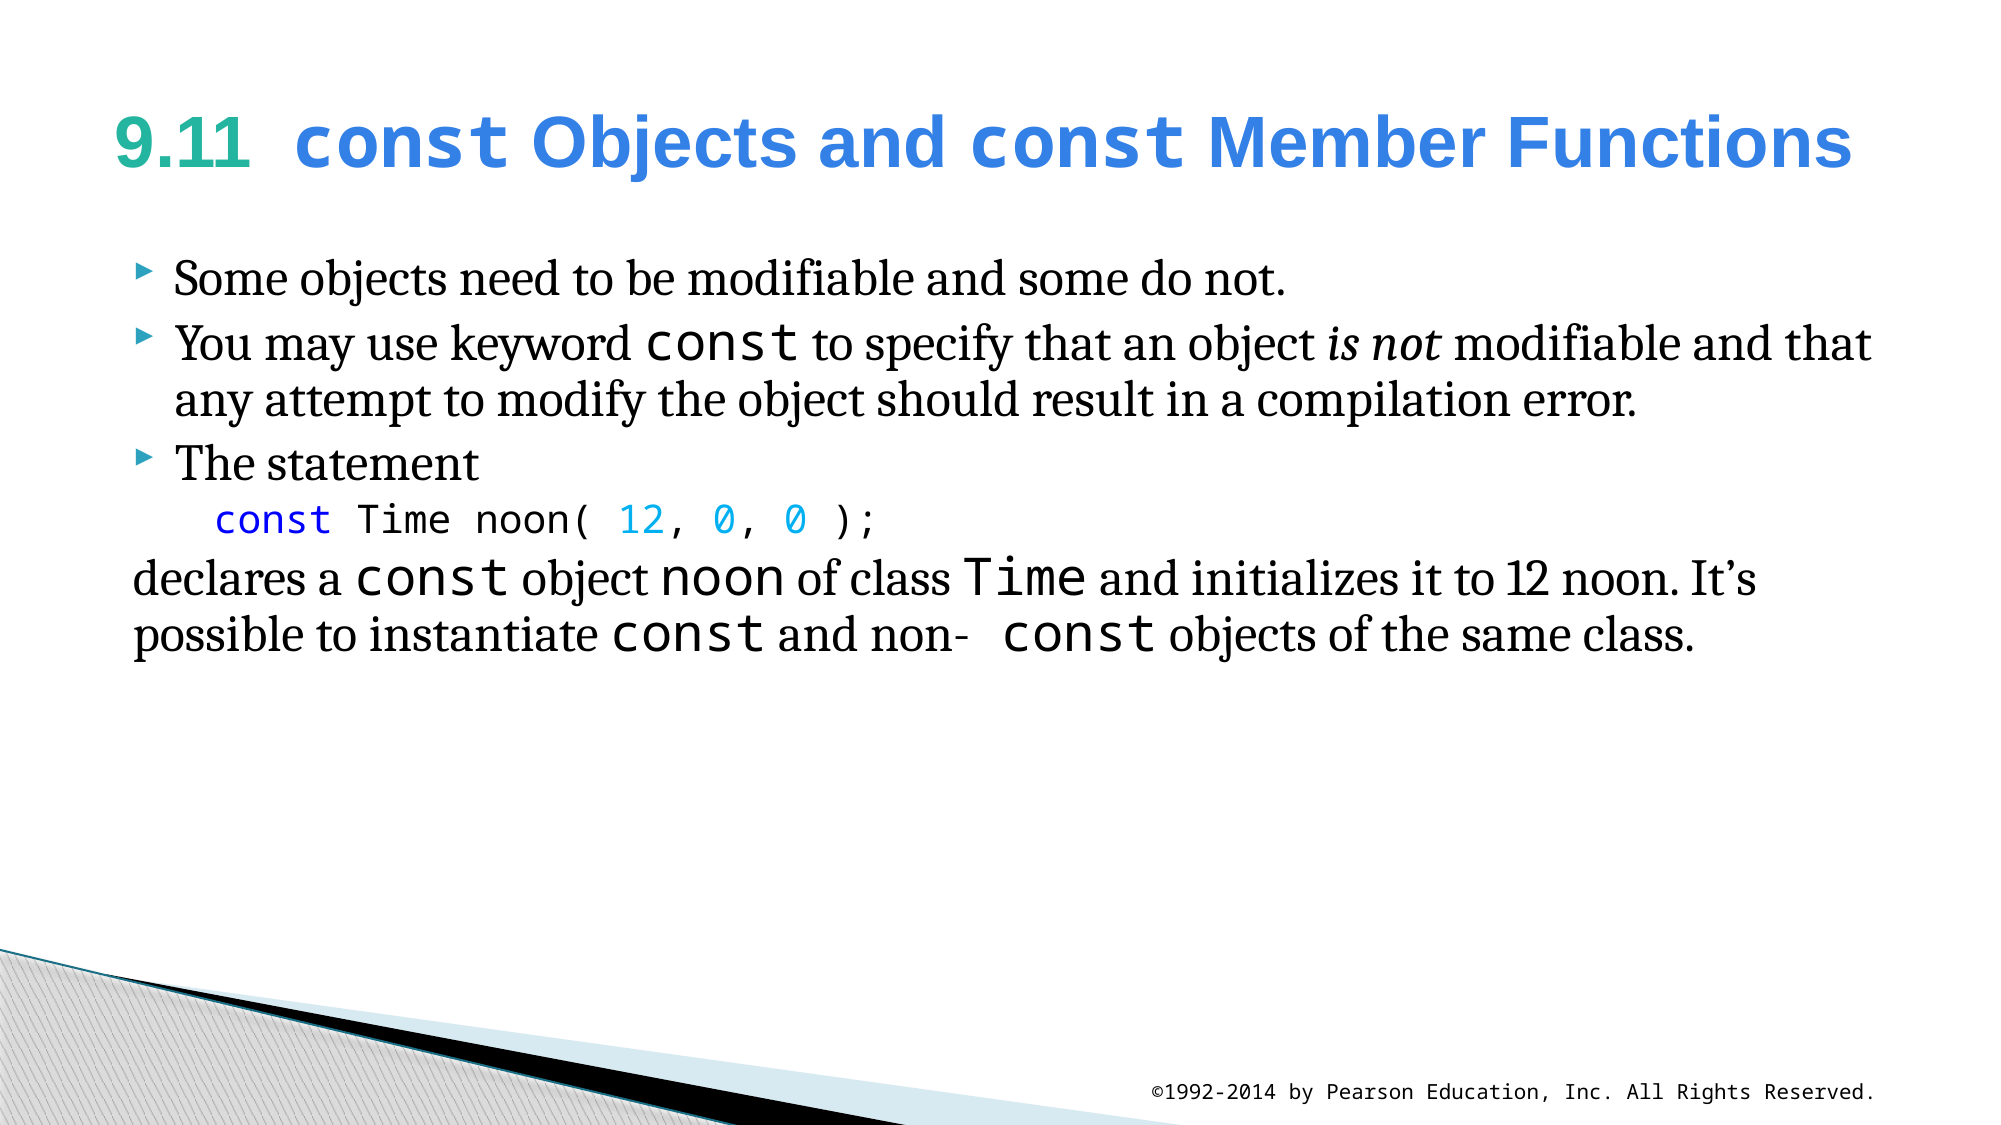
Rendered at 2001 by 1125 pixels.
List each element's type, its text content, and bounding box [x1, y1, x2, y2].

title 9.11 const Objects and const Member Functions [99, 45, 1900, 233]
list Some objects need to be modifiable and some do not. You may use keyword const to specify that an object is not modifiable and that any attempt to modify the object should result in a compilation error. The statement const Time noon( 12, 0, 0 ); declares a const object noon of class Time and initializes it to 12 noon. It’s possible to instantiate const and non- const objects of the same class. [99, 242, 1900, 986]
footer ©1992-2014 by Pearson Education, Inc. All Rights Reserved. [866, 1051, 1892, 1112]
